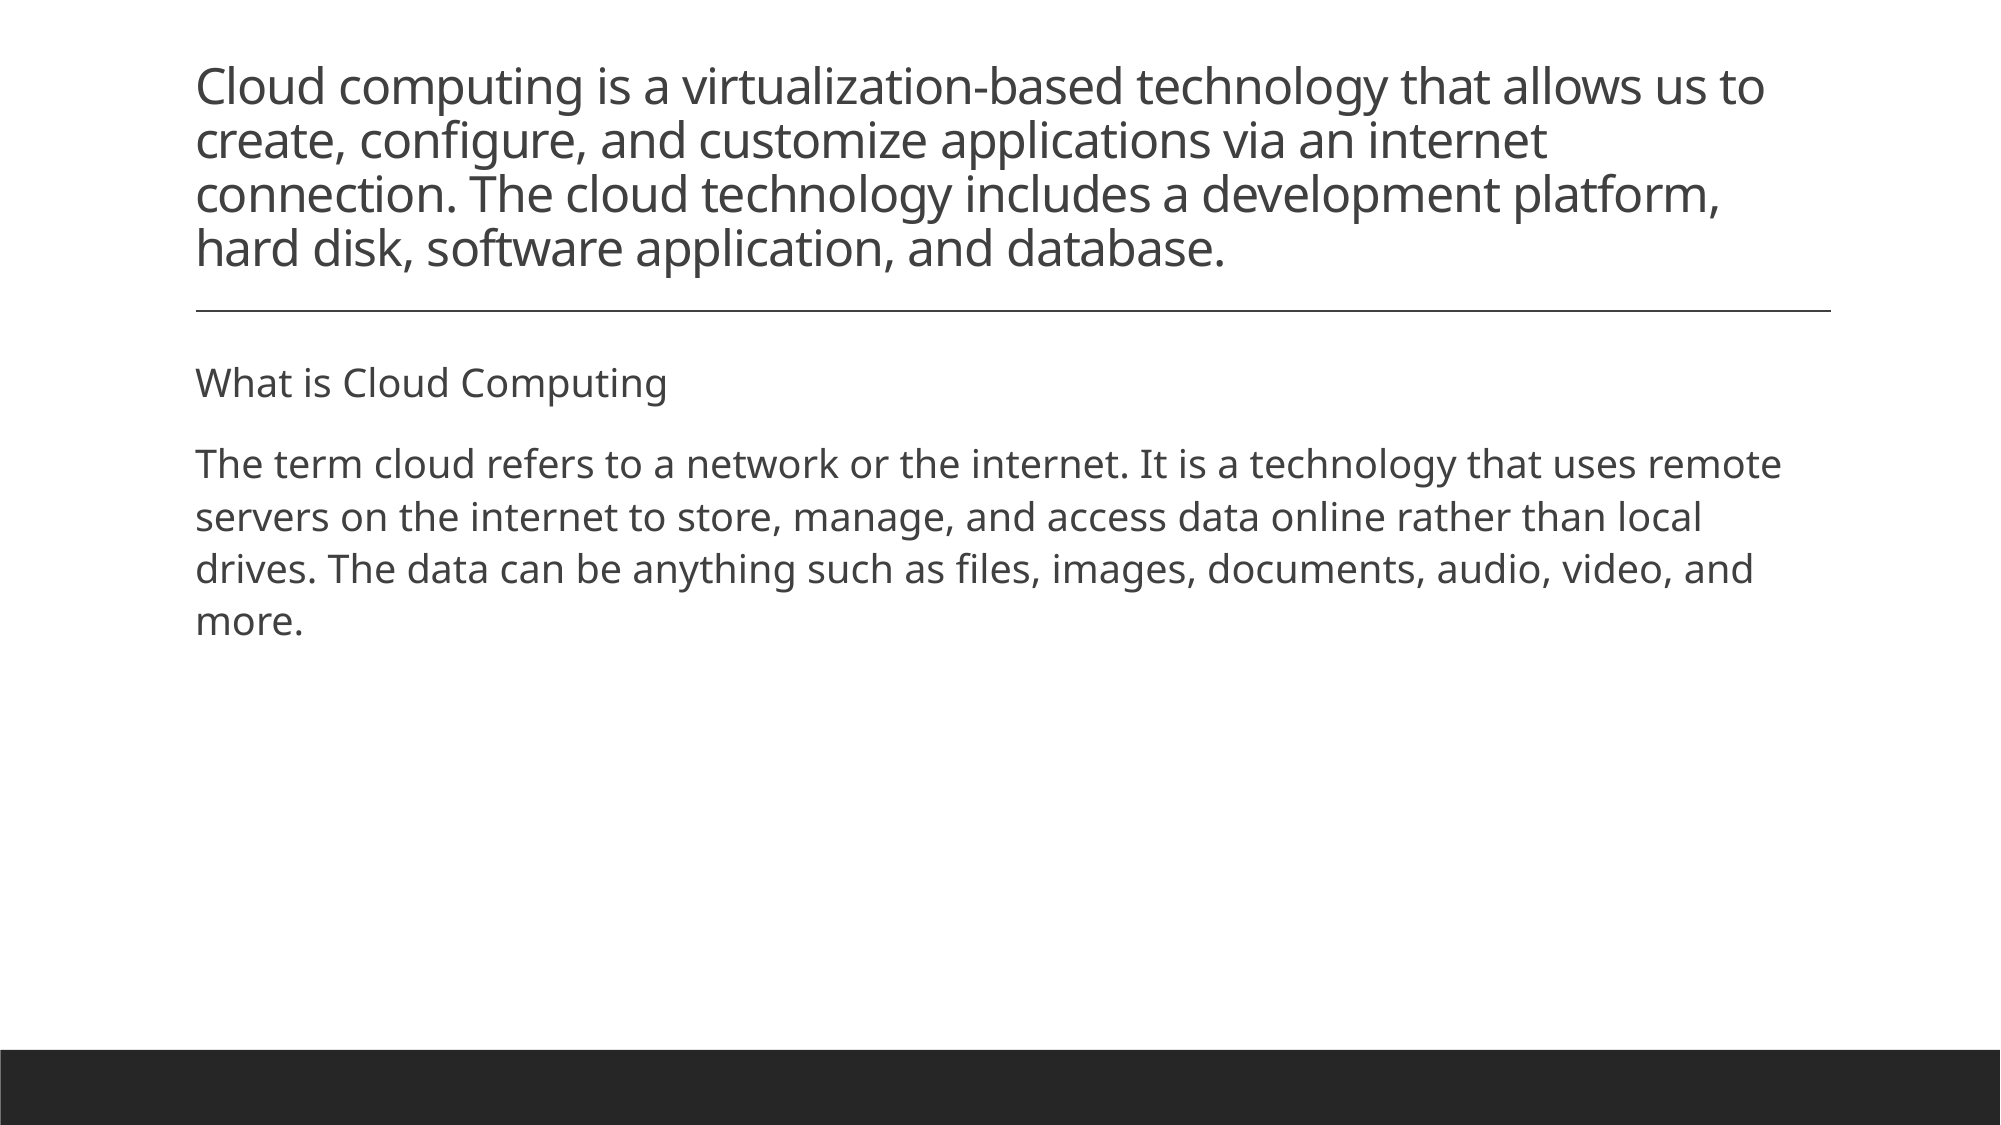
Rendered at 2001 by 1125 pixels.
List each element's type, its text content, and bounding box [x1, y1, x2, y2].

list What is Cloud Computing The term cloud refers to a network or the internet. It is a technology that uses remote servers on the internet to store, manage, and access data online rather than local drives. The data can be anything such as files, images, documents, audio, video, and more. [180, 345, 1830, 963]
title Cloud computing is a virtualization-based technology that allows us to create, configure, and customize applications via an internet connection. The cloud technology includes a development platform, hard disk, software application, and database. [180, 47, 1830, 285]
